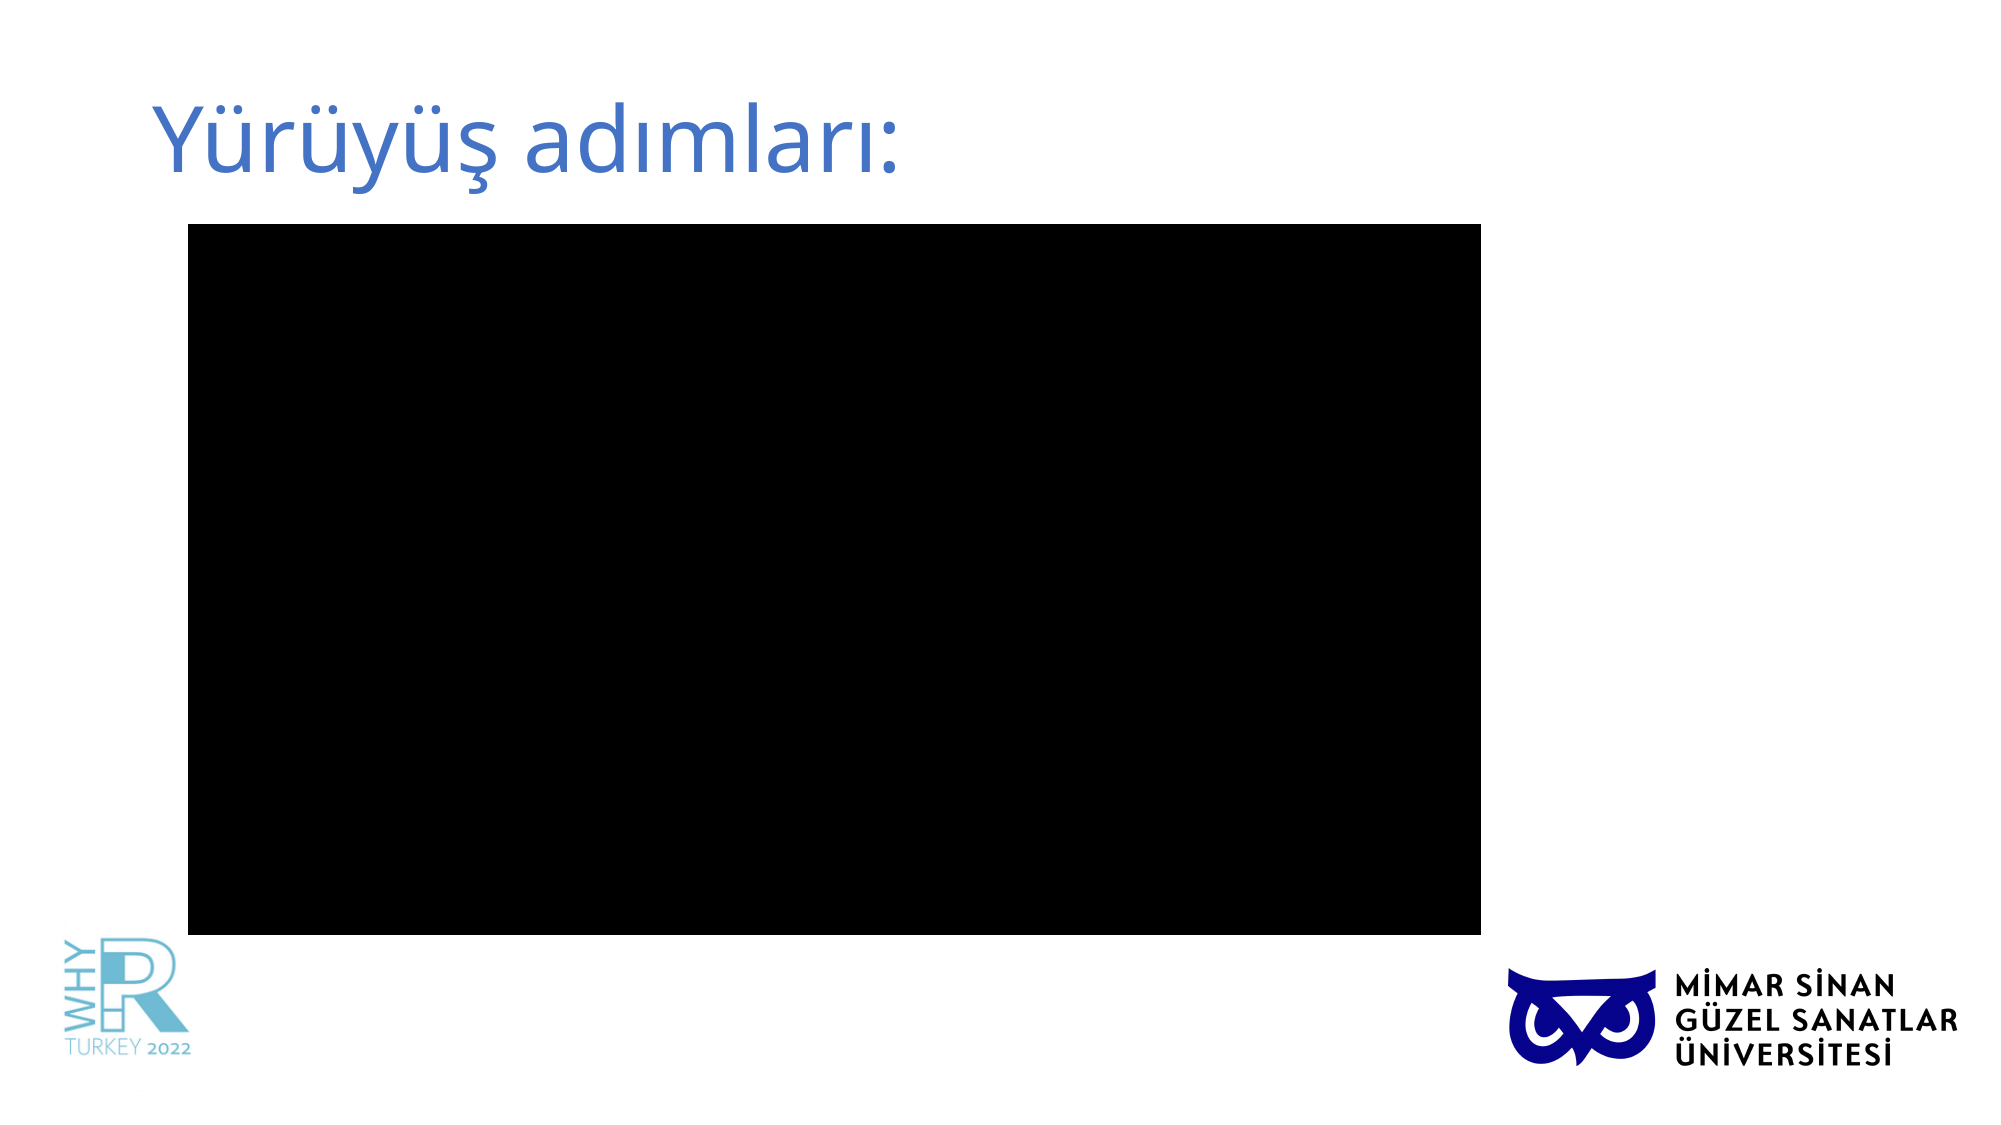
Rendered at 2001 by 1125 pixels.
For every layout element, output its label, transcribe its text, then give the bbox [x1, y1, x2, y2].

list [187, 223, 1482, 936]
picture [23, 893, 232, 1100]
picture [1507, 968, 1958, 1066]
title Yürüyüş adımları: [137, 34, 1863, 252]
